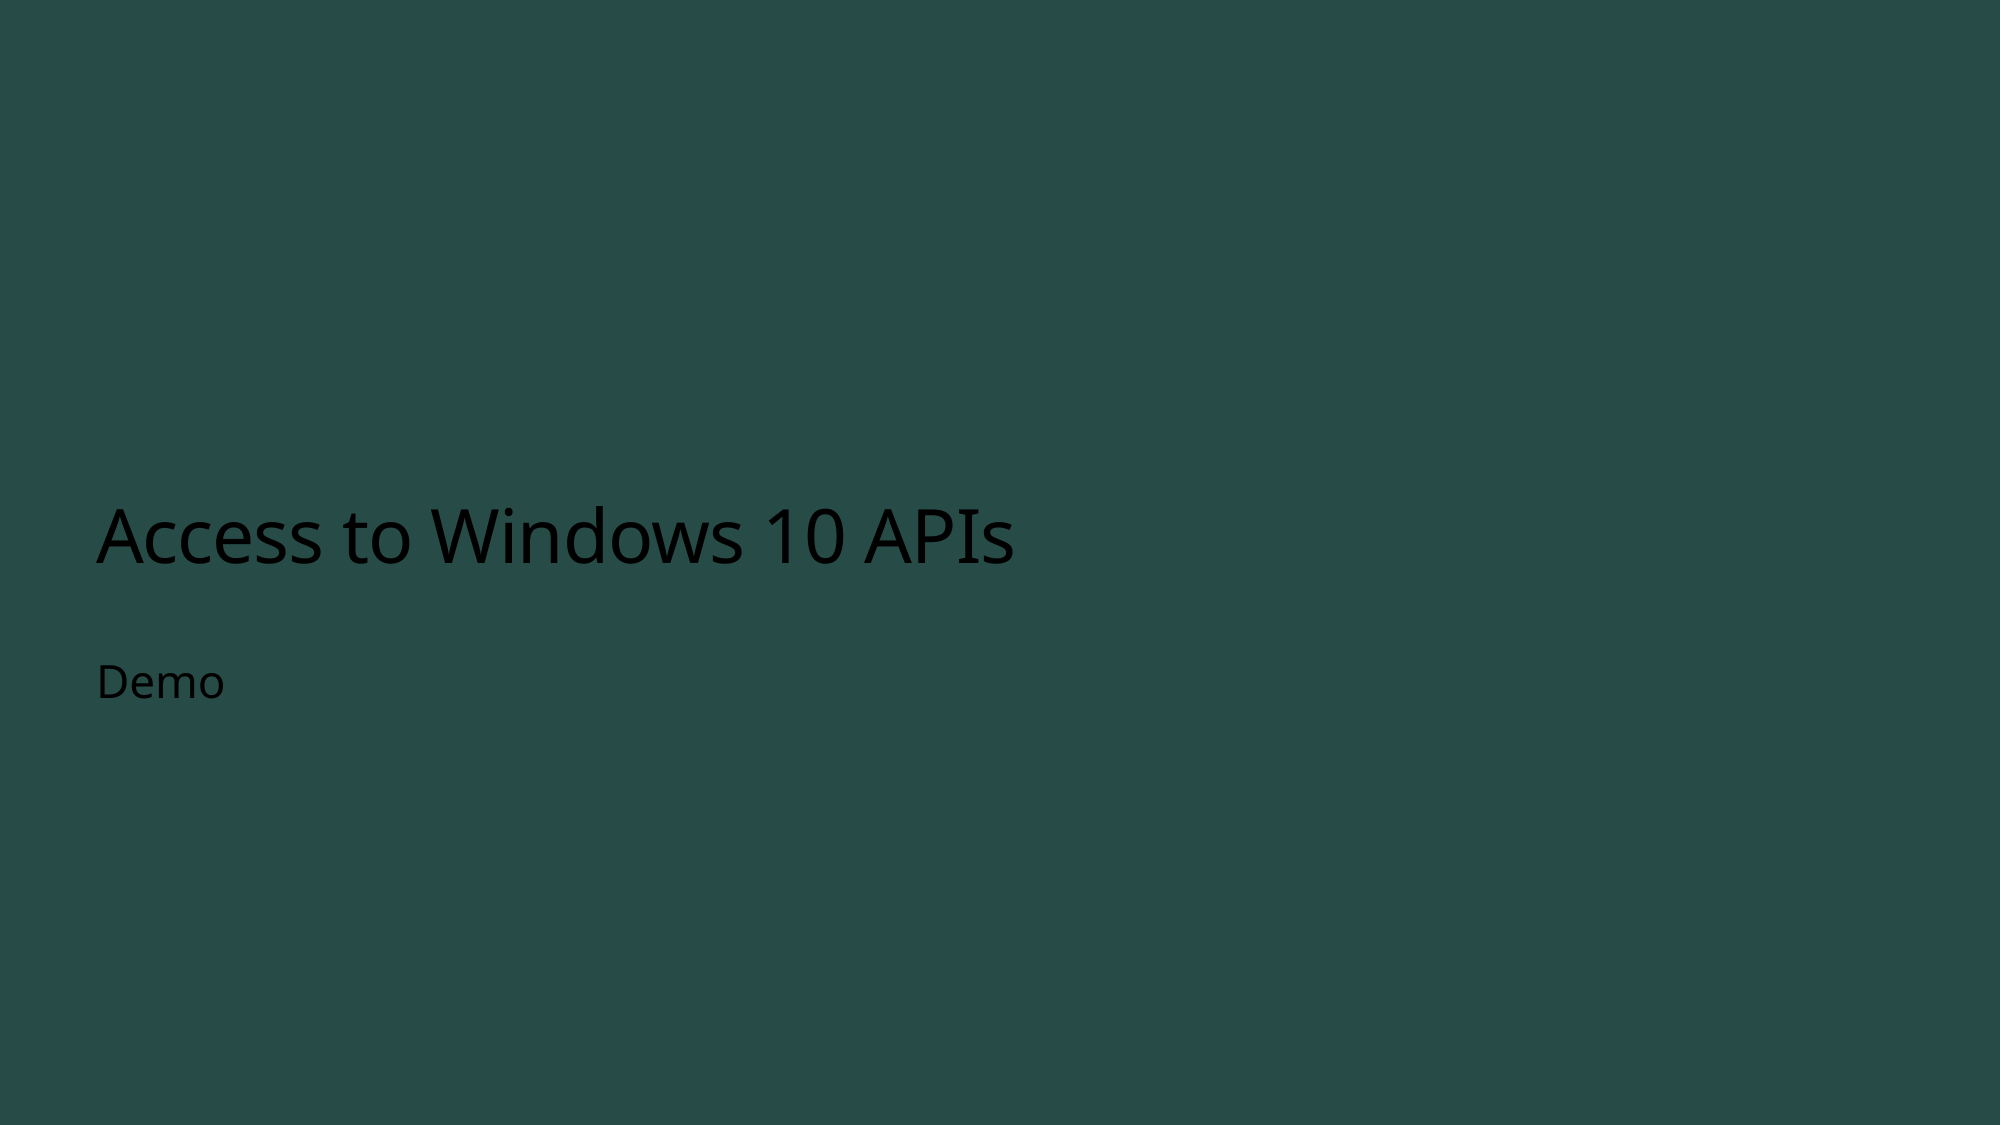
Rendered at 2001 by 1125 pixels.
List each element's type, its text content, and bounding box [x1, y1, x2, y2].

list Demo [96, 652, 1596, 708]
title Access to Windows 10 APIs [96, 497, 1596, 580]
